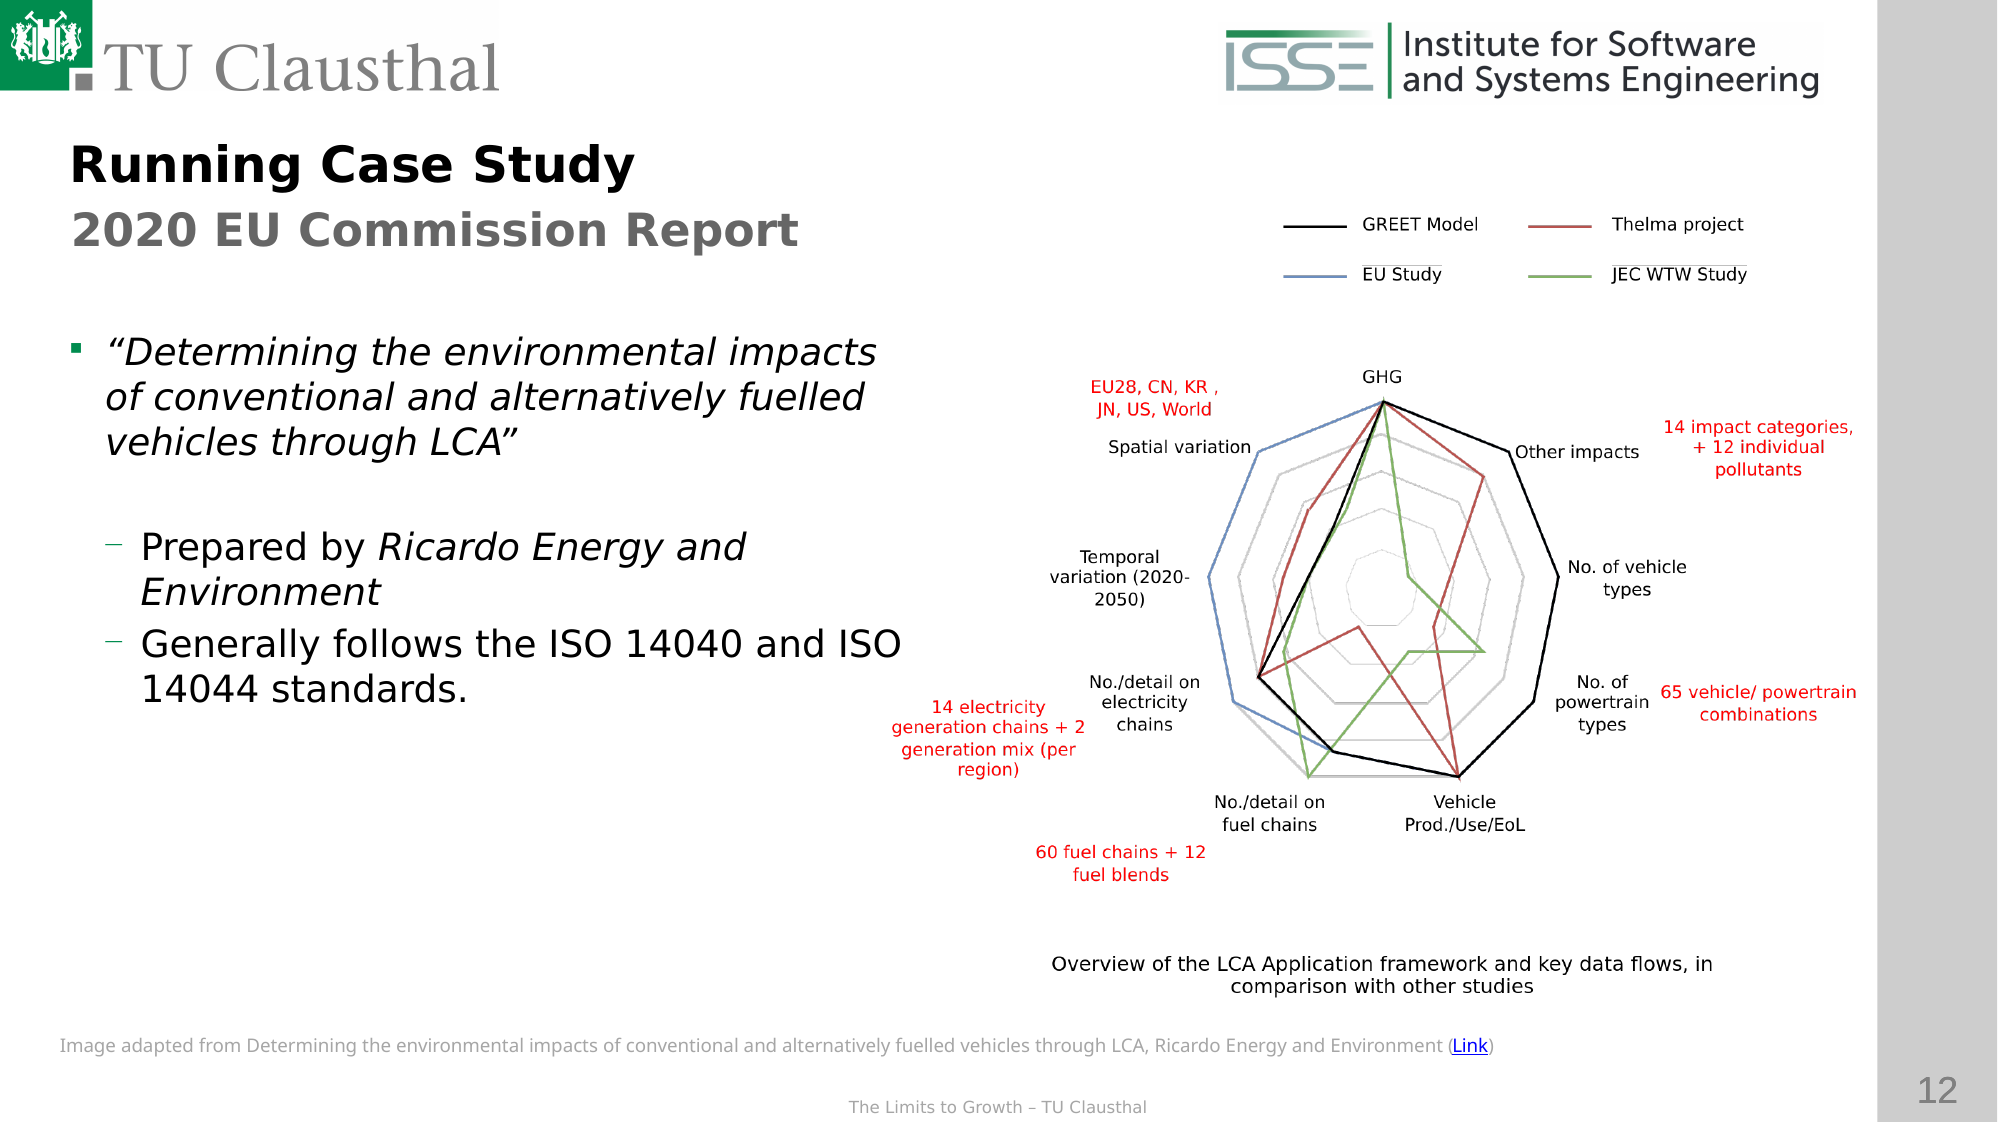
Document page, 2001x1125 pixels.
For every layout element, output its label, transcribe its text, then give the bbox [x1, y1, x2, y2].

text_box “Determining the environmental impacts of conventional and alternatively fuelled vehicles through LCA” Prepared by Ricardo Energy and Environment Generally follows the ISO 14040 and ISO 14044 standards. More info on points, percentages, etc. follow on the next slides (Examination) [54, 207, 937, 1026]
text_box Image adapted from Determining the environmental impacts of conventional and alternatively fuelled vehicles through LCA, Ricardo Energy and Environment (Link) [45, 1026, 1875, 1067]
picture [882, 214, 1868, 1003]
text_box Running Case Study [54, 125, 1817, 206]
picture [0, 0, 499, 91]
text_box 2020 EU Commission Report [70, 188, 1768, 268]
picture [1218, 22, 1824, 105]
